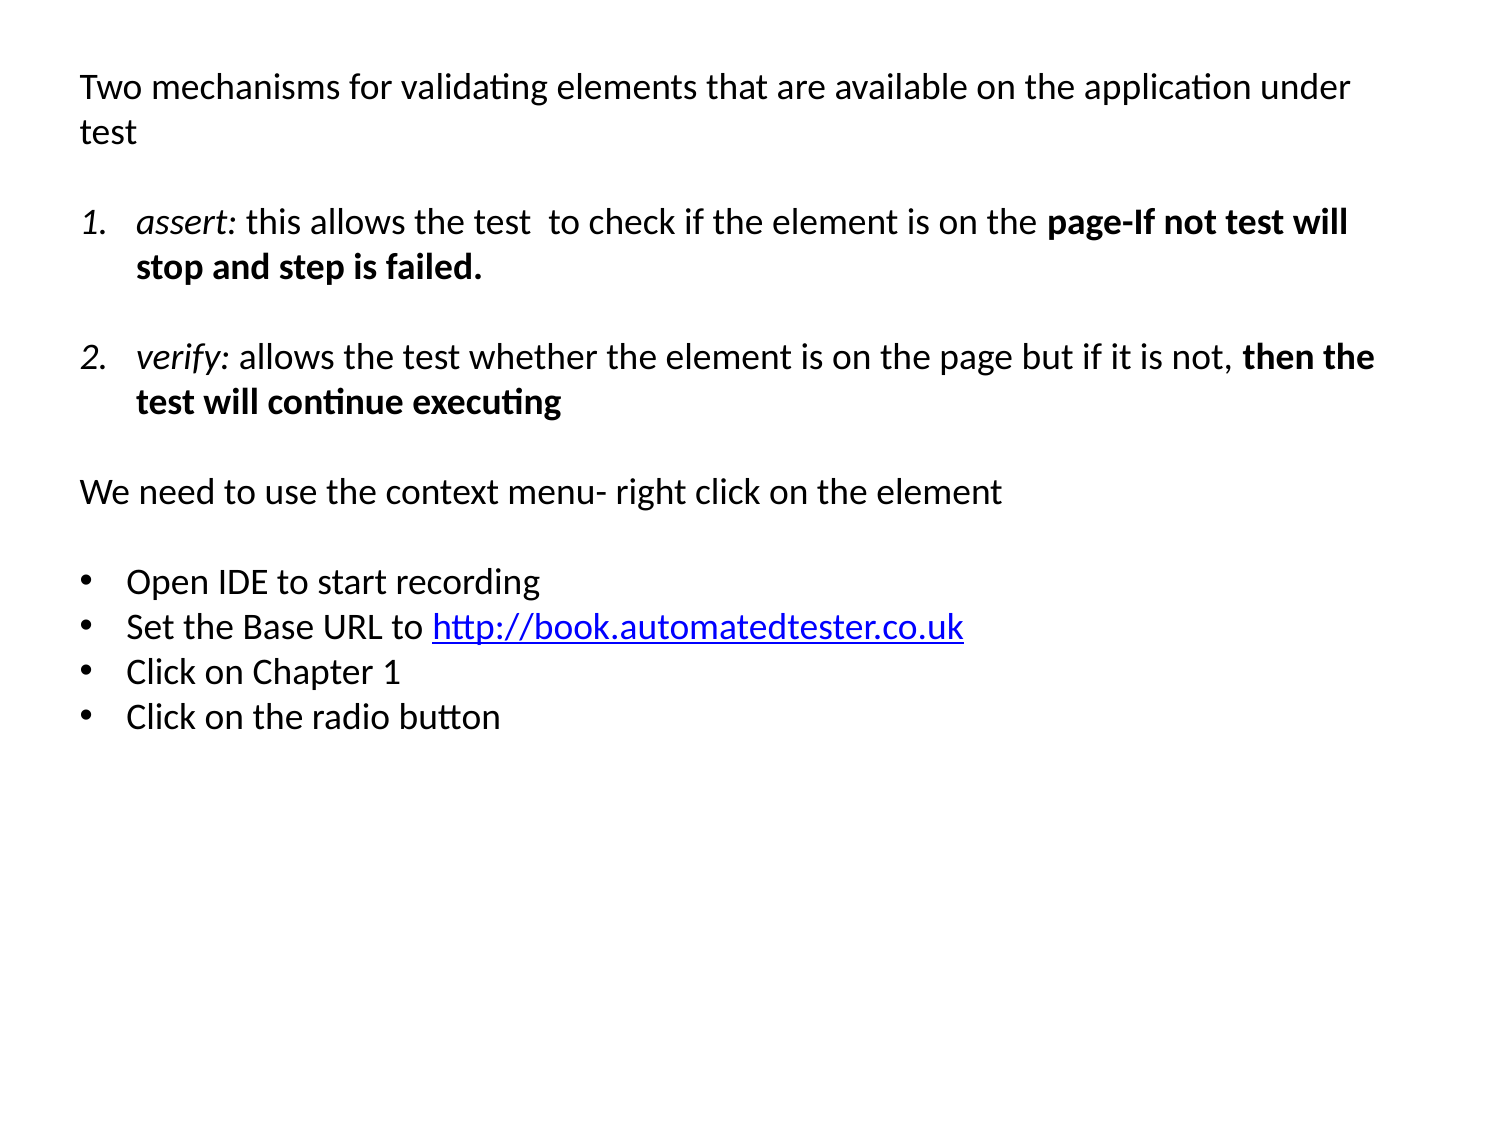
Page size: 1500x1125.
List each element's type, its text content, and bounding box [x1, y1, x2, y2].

text_box Two mechanisms for validating elements that are available on the application under test assert: this allows the test to check if the element is on the page-If not test will stop and step is failed. verify: allows the test whether the element is on the page but if it is not, then the test will continue executing We need to use the context menu- right click on the element Open IDE to start recording Set the Base URL to http://book.automatedtester.co.uk Click on Chapter 1 Click on the radio button [64, 54, 1424, 835]
